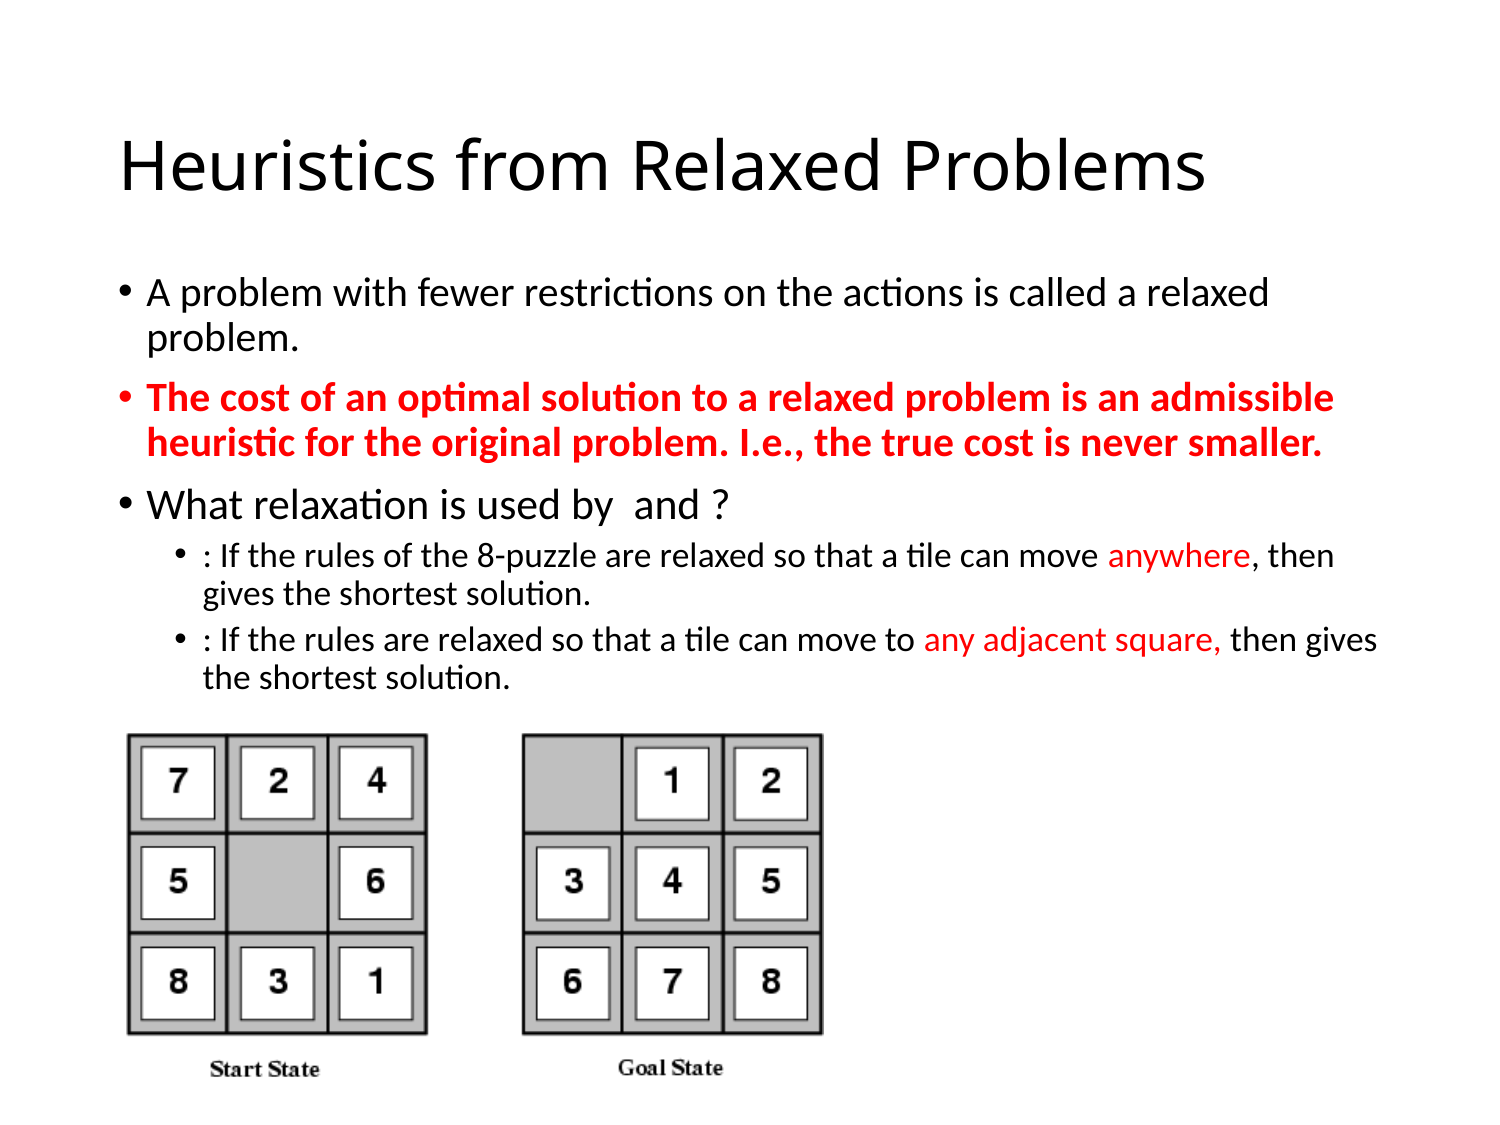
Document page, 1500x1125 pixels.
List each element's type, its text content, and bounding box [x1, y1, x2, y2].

title Heuristics from Relaxed Problems [103, 59, 1397, 278]
picture [124, 732, 824, 1088]
